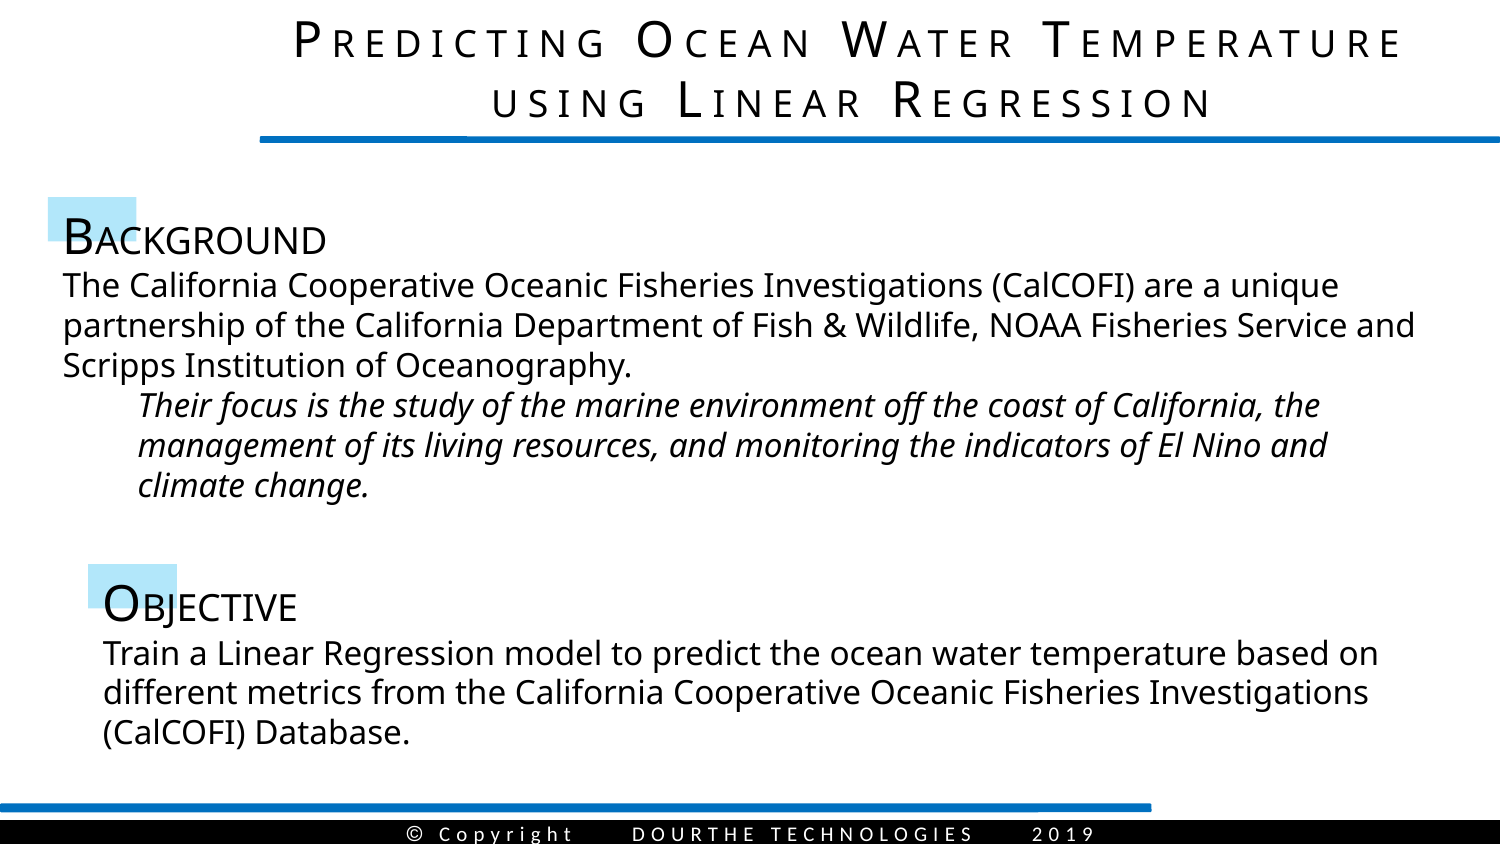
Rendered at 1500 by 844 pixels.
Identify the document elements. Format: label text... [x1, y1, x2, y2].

text_box [0, 802, 1153, 814]
text_box OBJECTIVE Train a Linear Regression model to predict the ocean water temperature based on different metrics from the California Cooperative Oceanic Fisheries Investigations (CalCOFI) Database. [88, 564, 1452, 759]
text_box BACKGROUND The California Cooperative Oceanic Fisheries Investigations (CalCOFI) are a unique partnership of the California Department of Fish & Wildlife, NOAA Fisheries Service and Scripps Institution of Oceanography. Their focus is the study of the marine environment off the coast of California, the management of its living resources, and monitoring the indicators of El Nino and climate change. [48, 197, 1452, 512]
text_box [258, 135, 1500, 145]
text_box  Copyright DOURTHE TECHNOLOGIES 2019 [0, 820, 1500, 844]
text_box PREDICTING OCEAN WATER TEMPERATURE USING LINEAR REGRESSION [201, 0, 1500, 135]
